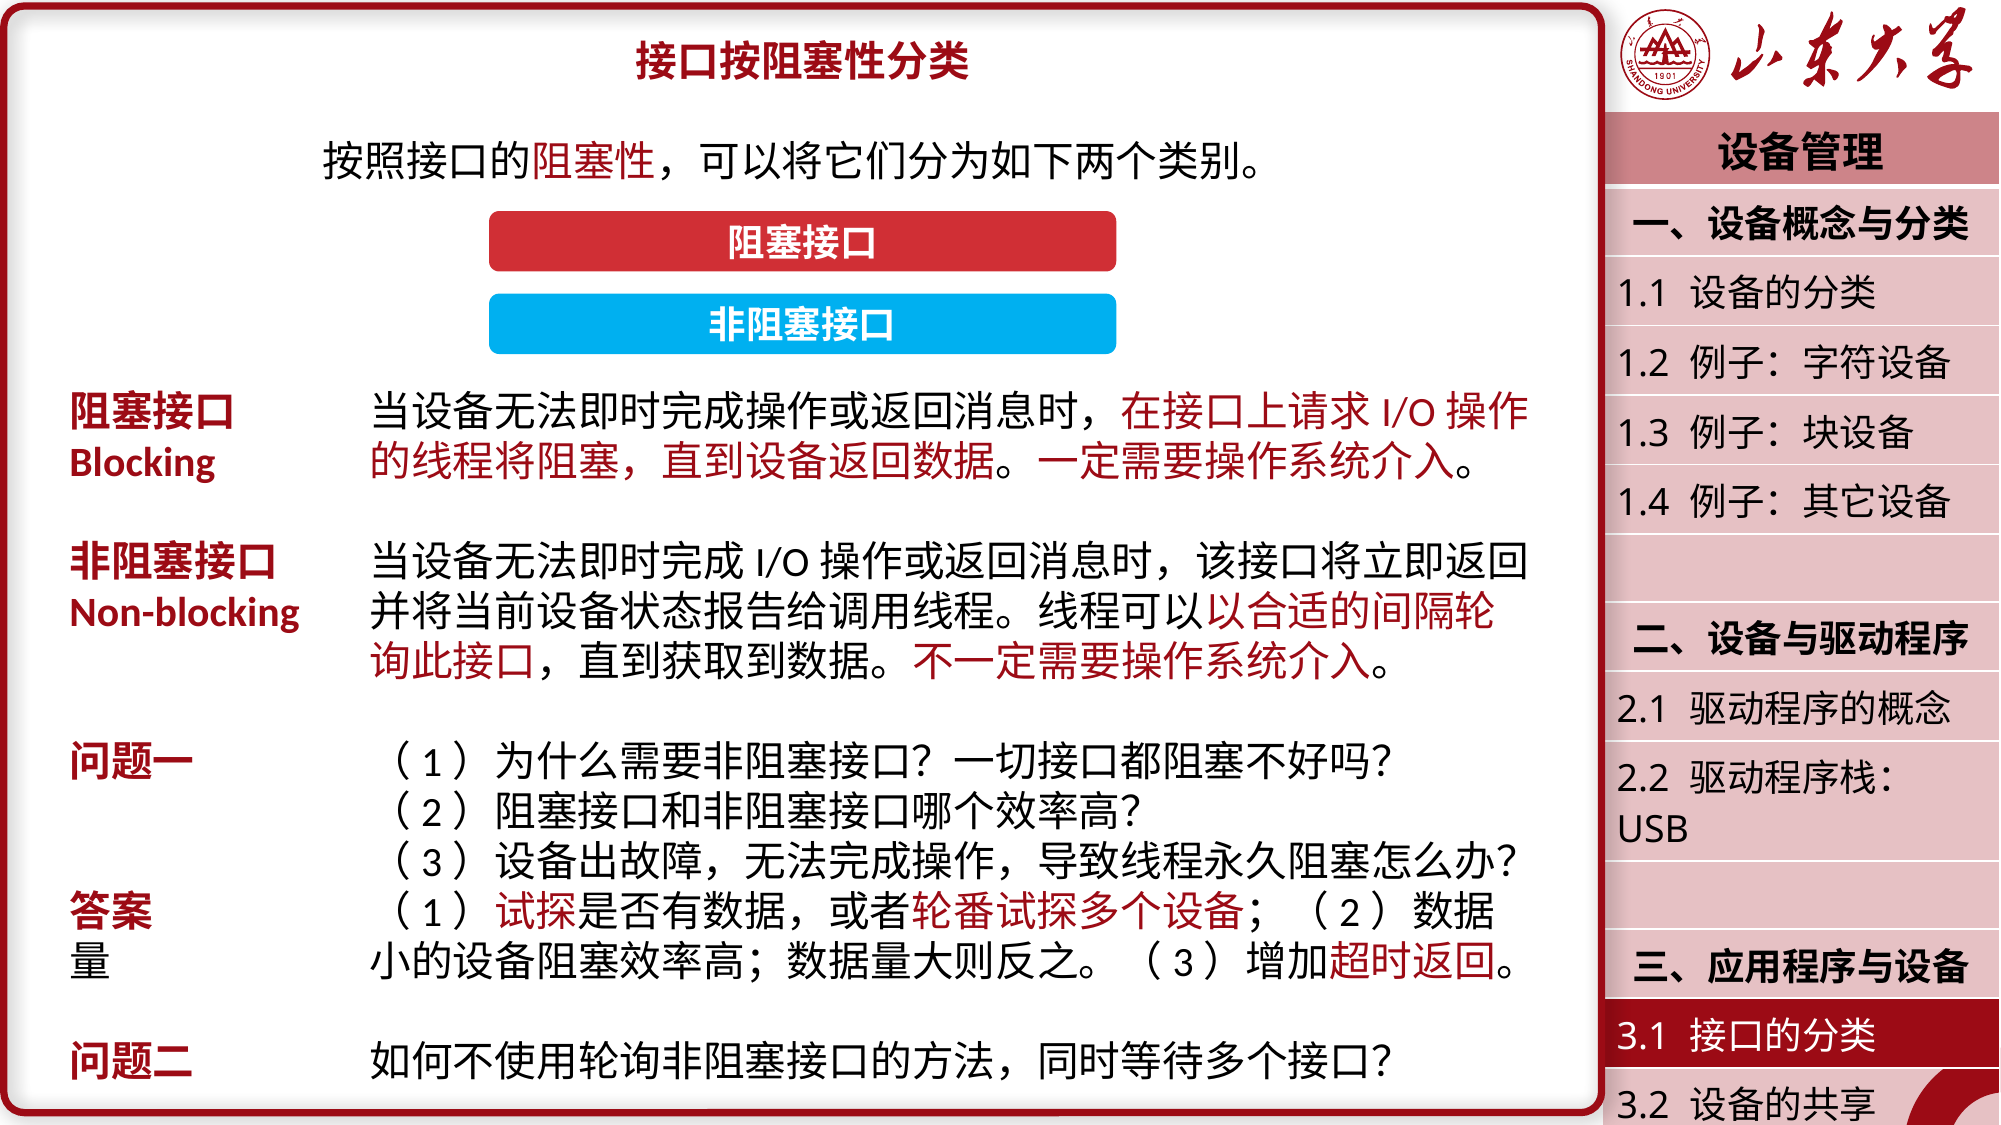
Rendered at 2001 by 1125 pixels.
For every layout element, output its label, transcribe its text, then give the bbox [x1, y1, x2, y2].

table_cell [1617, 535, 1999, 601]
table_cell 1.2 例子：字符设备 [1617, 326, 1999, 394]
table_cell 1.3 例子：块设备 [1617, 396, 1999, 464]
table_cell 2.1 驱动程序的概念 [1617, 672, 1999, 740]
table_cell 二、设备与驱动程序 [1617, 603, 1999, 670]
table_cell 1.1 设备的分类 [1617, 257, 1999, 325]
table_cell 一、设备概念与分类 [1617, 189, 1999, 255]
text_box 阻塞接口 [488, 209, 1118, 273]
table_cell 3.2 设备的共享 [1603, 1069, 1999, 1125]
text_box [2, 4, 1603, 1114]
table_header 设备管理 [1617, 112, 1999, 184]
text_box 非阻塞接口 [488, 292, 1118, 356]
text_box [1620, 5, 1977, 100]
table_cell [1617, 862, 1999, 928]
table_cell 1.4 例子：其它设备 [1617, 465, 1999, 533]
text_box 接口按阻塞性分类 按照接口的阻塞性，可以将它们分为如下两个类别。 阻塞接口 当设备无法即时完成操作或返回消息时，在接口上请求I/O操作Blocking 的线程将阻塞，直到设备返回数据。一定需要操作系统介入。 非阻塞接口 当设备无法即时完成I/O操作或返回消息时，该接口将立即返回Non-blocking 并将当前设备状态报告给调用线程。线程可以以合适的间隔轮 询此接口，直到获取到数据。不一定需要操作系统介入。 问题一 （1）为什么需要非阻塞接口？一切接口都阻塞不好吗？ （2）阻塞接口和非阻塞接口哪个效率高？ （3）设备出故障，无法完成操作，导致线程永久阻塞怎么办？ 答案 （1）试探是否有数据，或者轮番试探多个设备；（2）数据量 小的设备阻塞效率高；数据量大则反之。（3）增加超时返回。 问题二 如何不使用轮询非阻塞接口的方法，同时等待多个接口？ [54, 27, 1551, 1093]
table_cell 三、应用程序与设备 [1617, 930, 1999, 997]
table_cell 2.2 驱动程序栈：USB [1617, 742, 1999, 860]
table_cell 3.1 接口的分类 [1617, 999, 1999, 1067]
